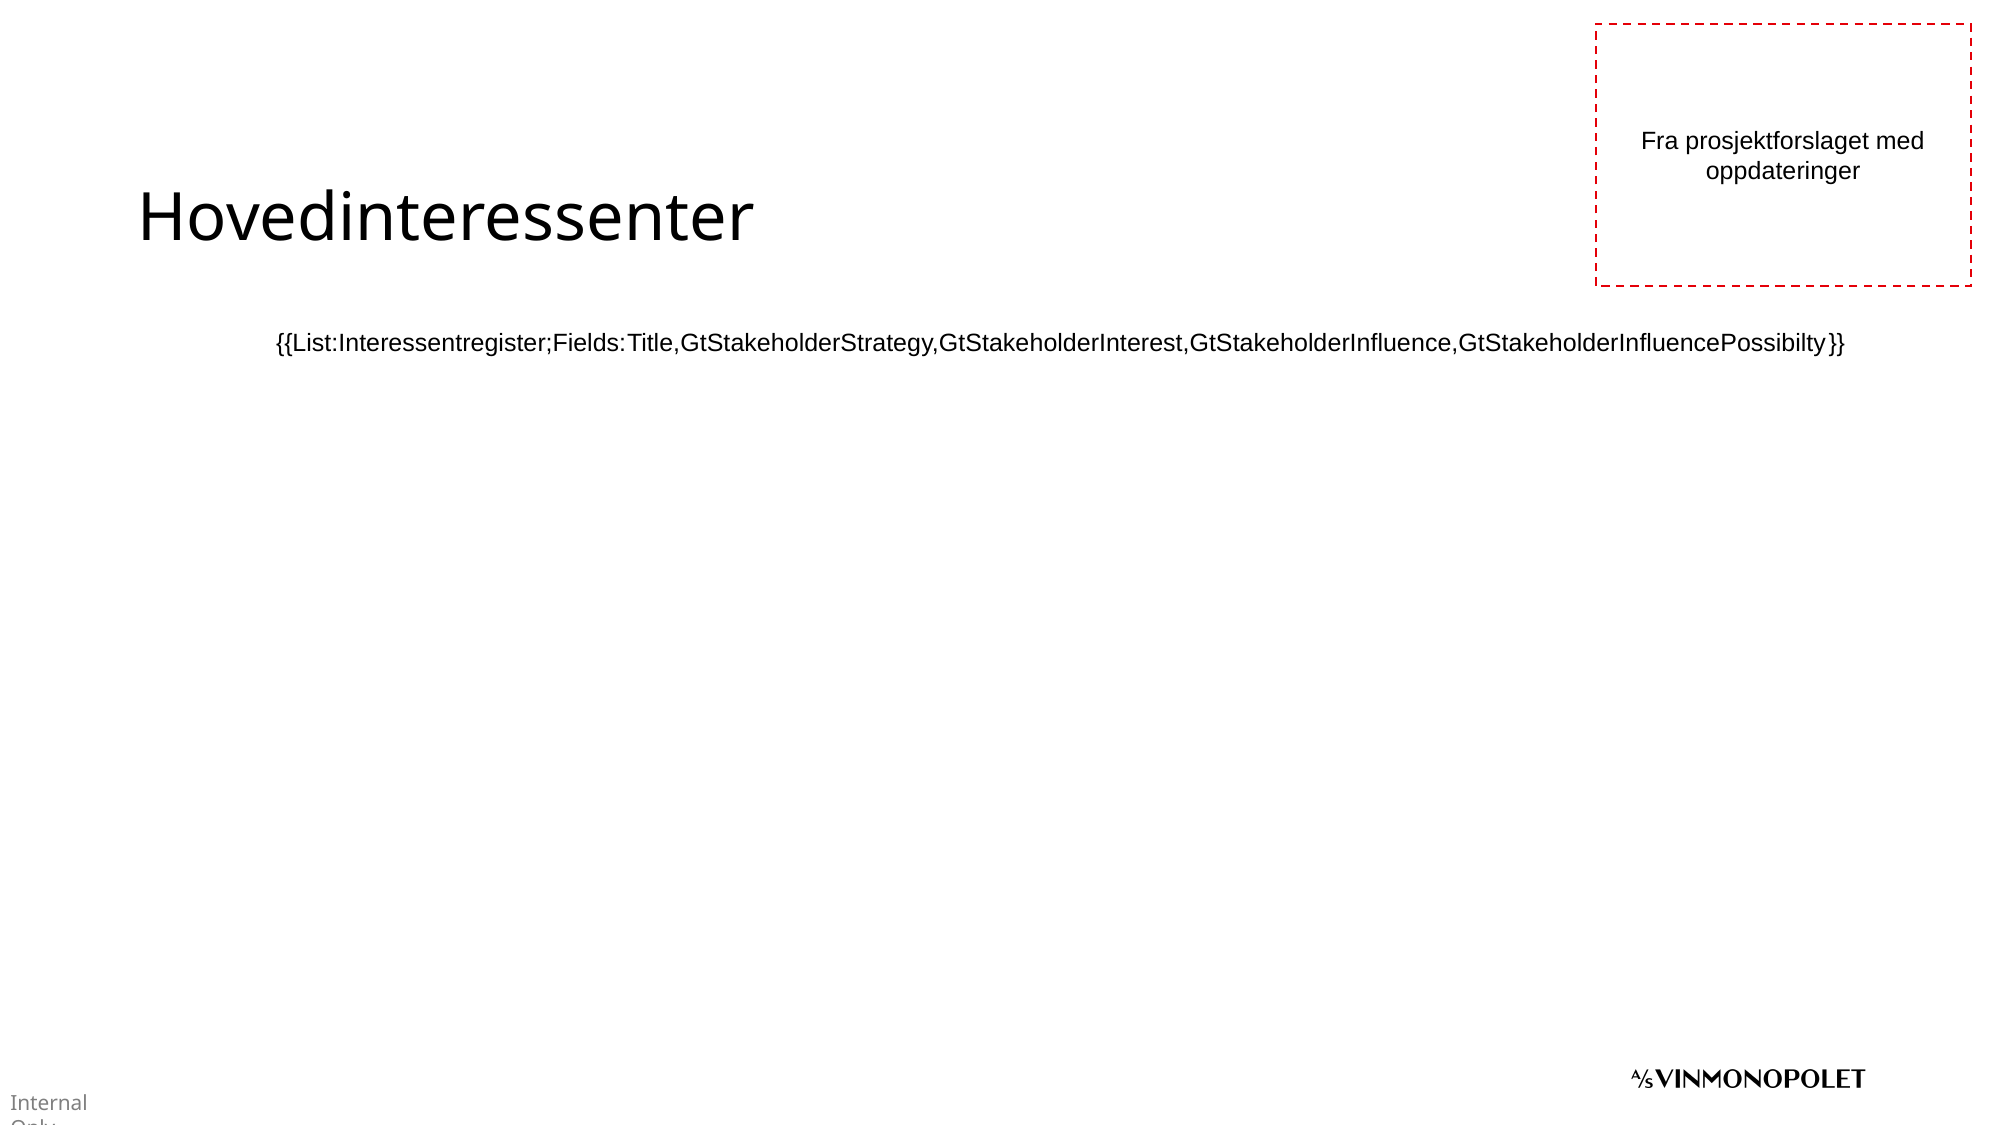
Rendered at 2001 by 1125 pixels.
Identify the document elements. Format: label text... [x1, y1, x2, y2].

text_box Fra prosjektforslaget med oppdateringer [1595, 23, 1972, 287]
text_box {{List:Interessentregister;Fields:Title,GtStakeholderStrategy,GtStakeholderInterest,GtStakeholderInfluence,GtStakeholderInfluencePossibilty}} [137, 319, 1861, 409]
title Hovedinteressenter [137, 84, 1595, 262]
